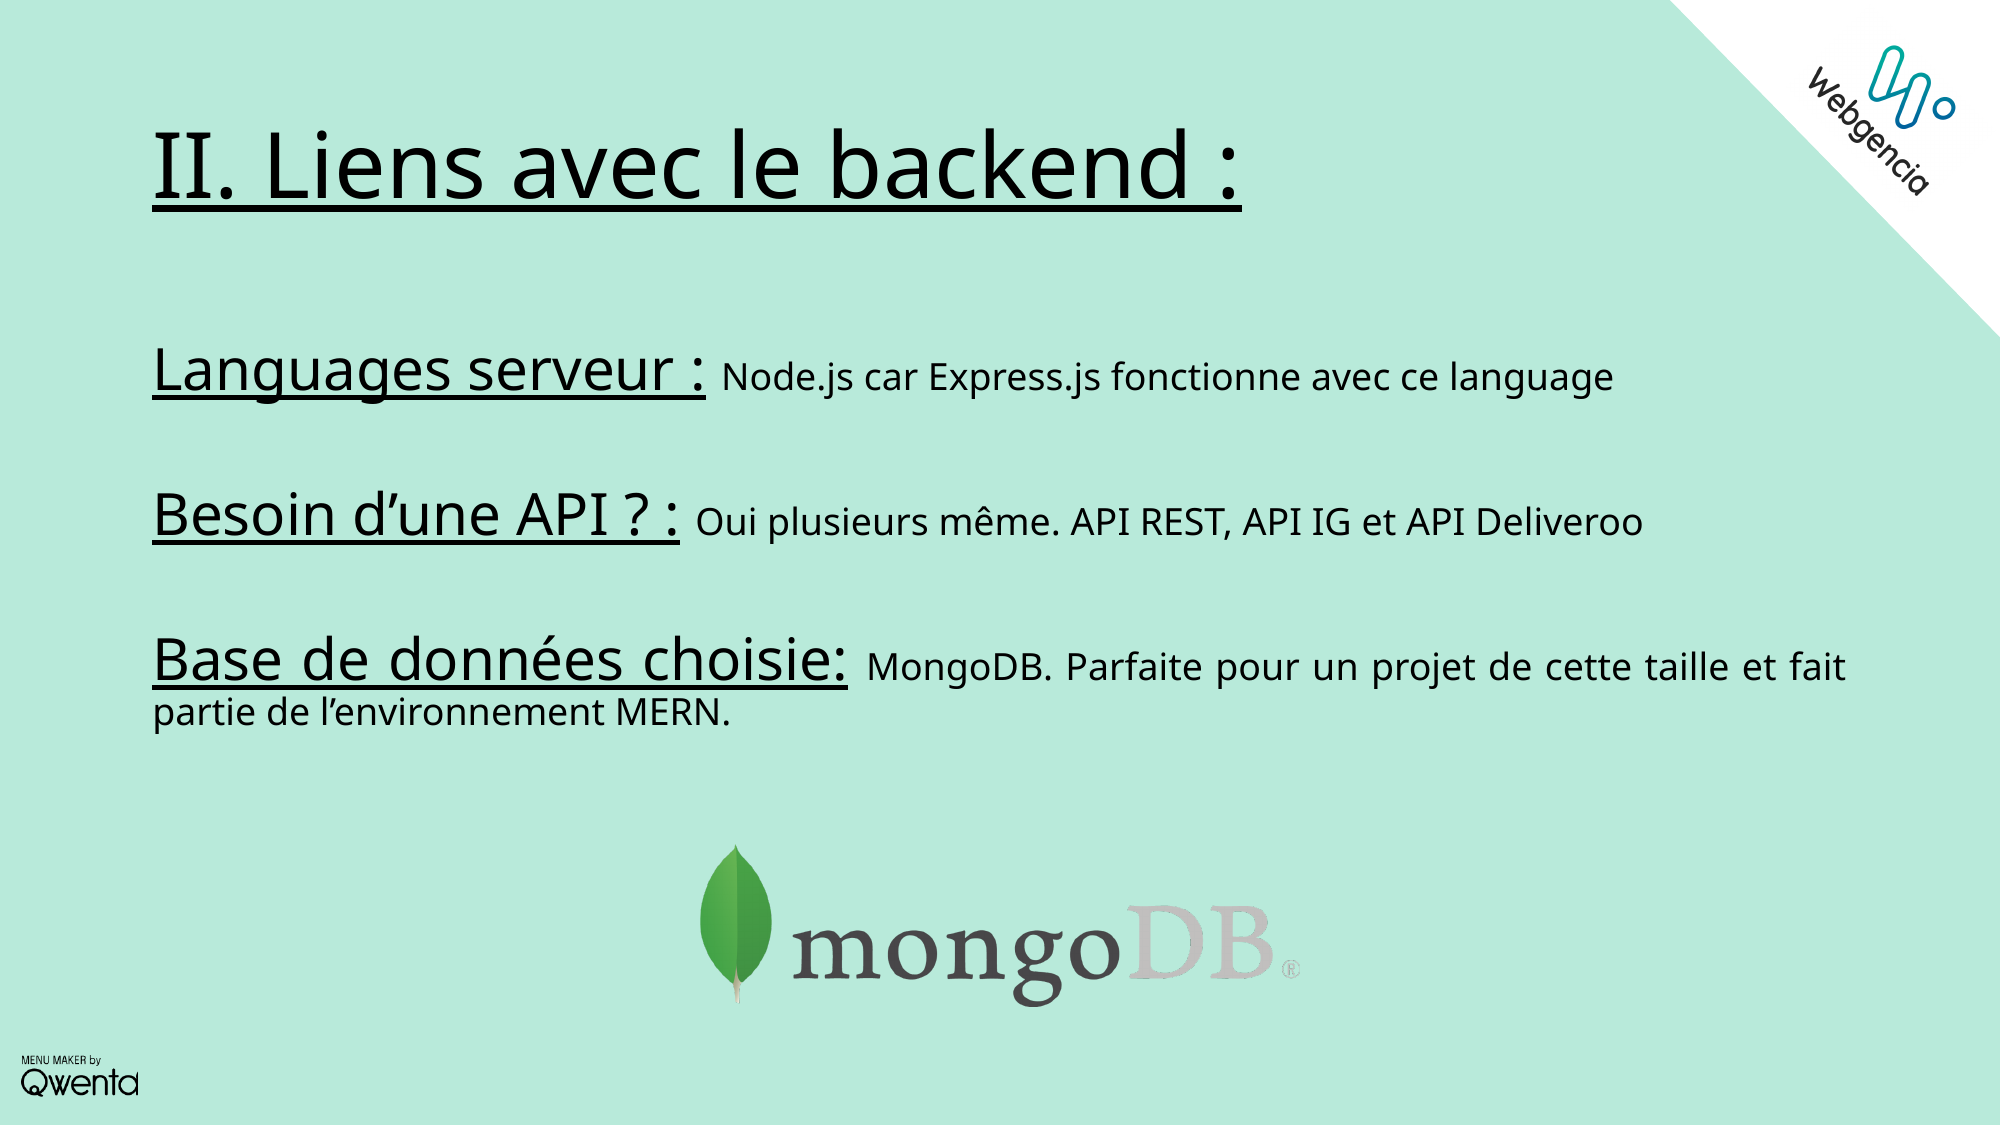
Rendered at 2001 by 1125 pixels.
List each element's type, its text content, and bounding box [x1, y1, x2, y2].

picture [20, 1055, 138, 1097]
picture [700, 829, 1300, 1009]
picture [1786, 4, 1995, 214]
text_box [1669, 0, 2000, 338]
list Languages serveur : Node.js car Express.js fonctionne avec ce language Besoin d’une API ? : Oui plusieurs même. API REST, API IG et API Deliveroo Base de données choisie: MongoDB. Parfaite pour un projet de cette taille et fait partie de l’environnement MERN. [137, 333, 1863, 813]
title II. Liens avec le backend : [137, 59, 1863, 278]
